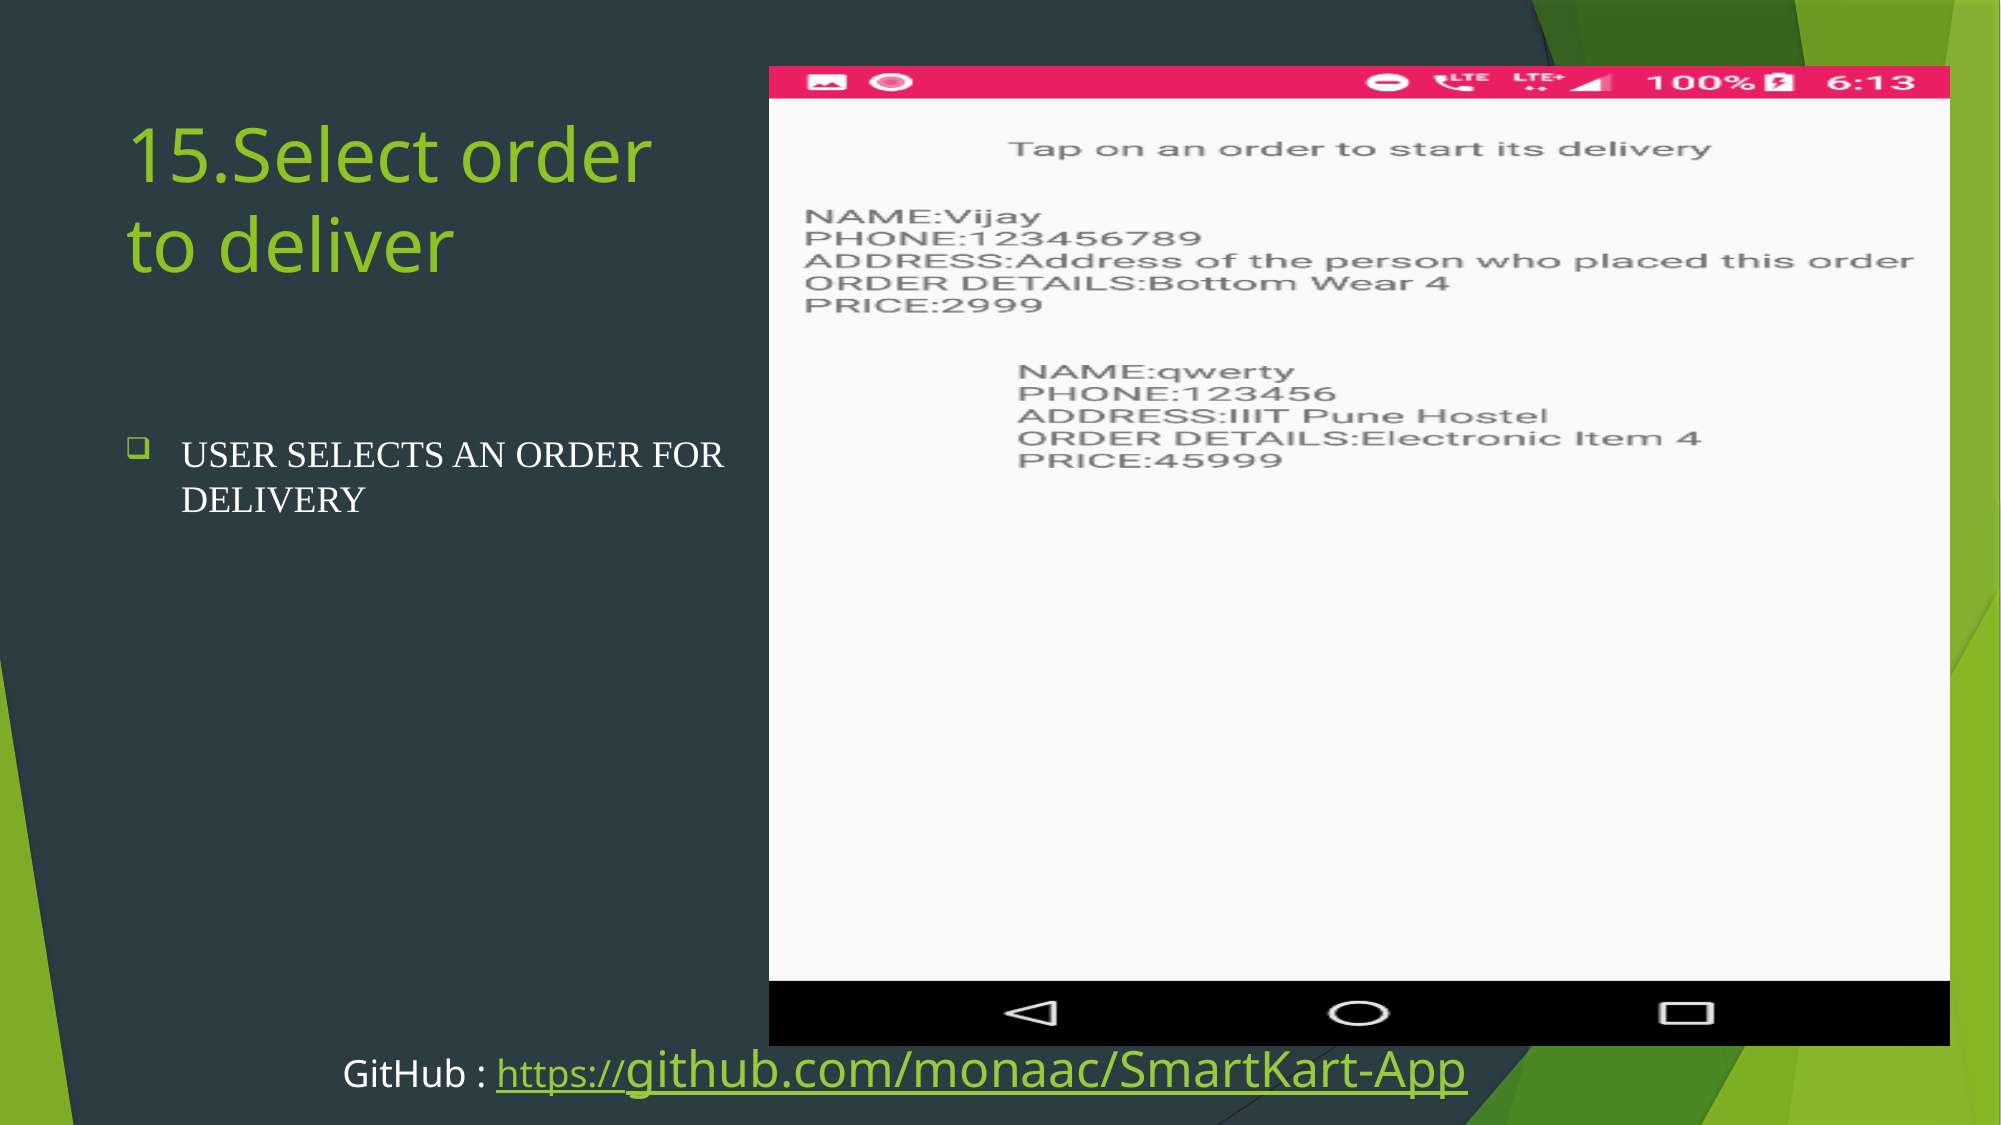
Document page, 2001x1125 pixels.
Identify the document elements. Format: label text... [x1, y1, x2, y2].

text_box GitHub : https://github.com/monaac/SmartKart-App [327, 1029, 1483, 1125]
text_box USER SELECTS AN ORDER FOR DELIVERY [110, 422, 764, 827]
title 15.Select order to deliver [111, 99, 717, 317]
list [769, 65, 1951, 1046]
